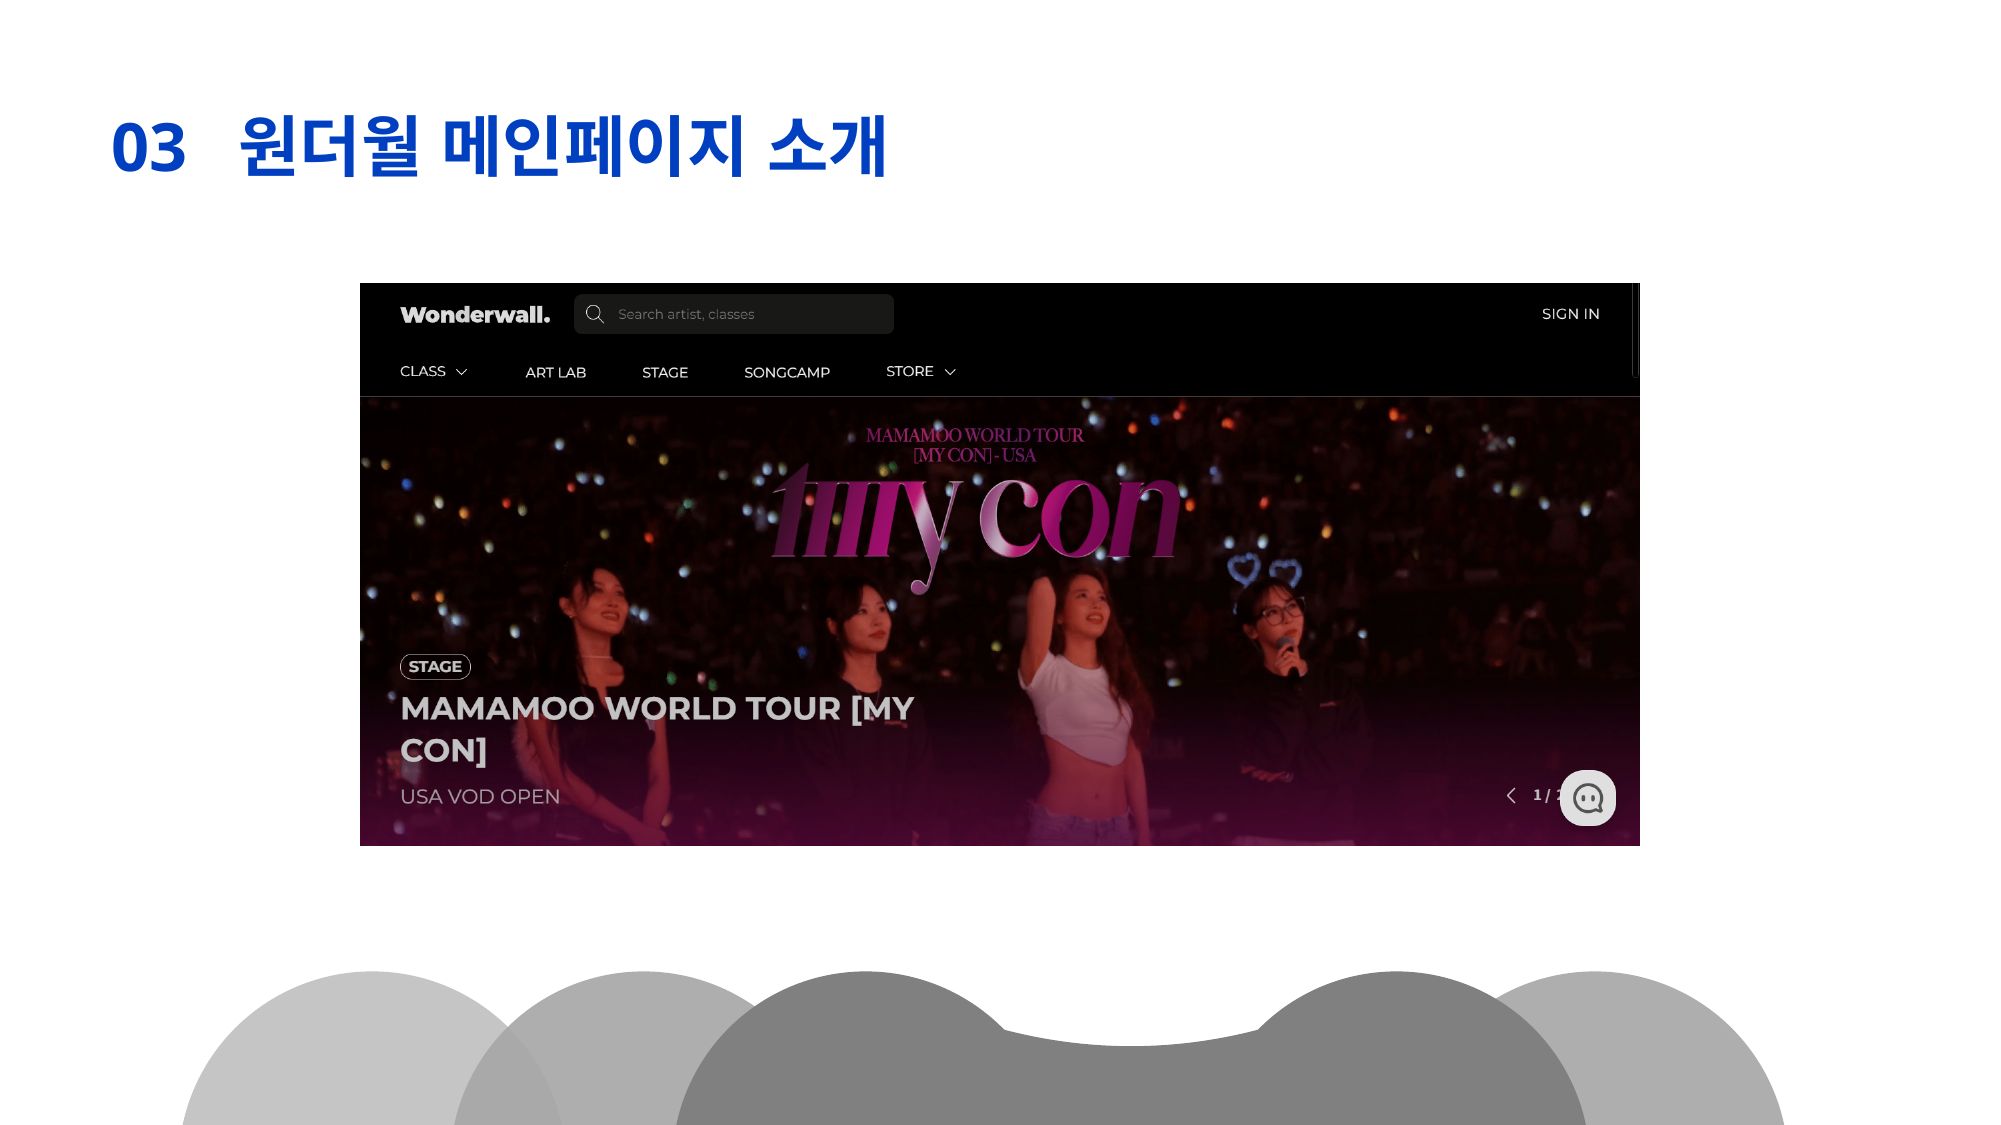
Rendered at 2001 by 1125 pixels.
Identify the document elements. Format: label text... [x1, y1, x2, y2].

text_box 03 원더월 메인페이지 소개 [96, 97, 906, 193]
picture [360, 283, 1640, 846]
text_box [178, 971, 1789, 1125]
